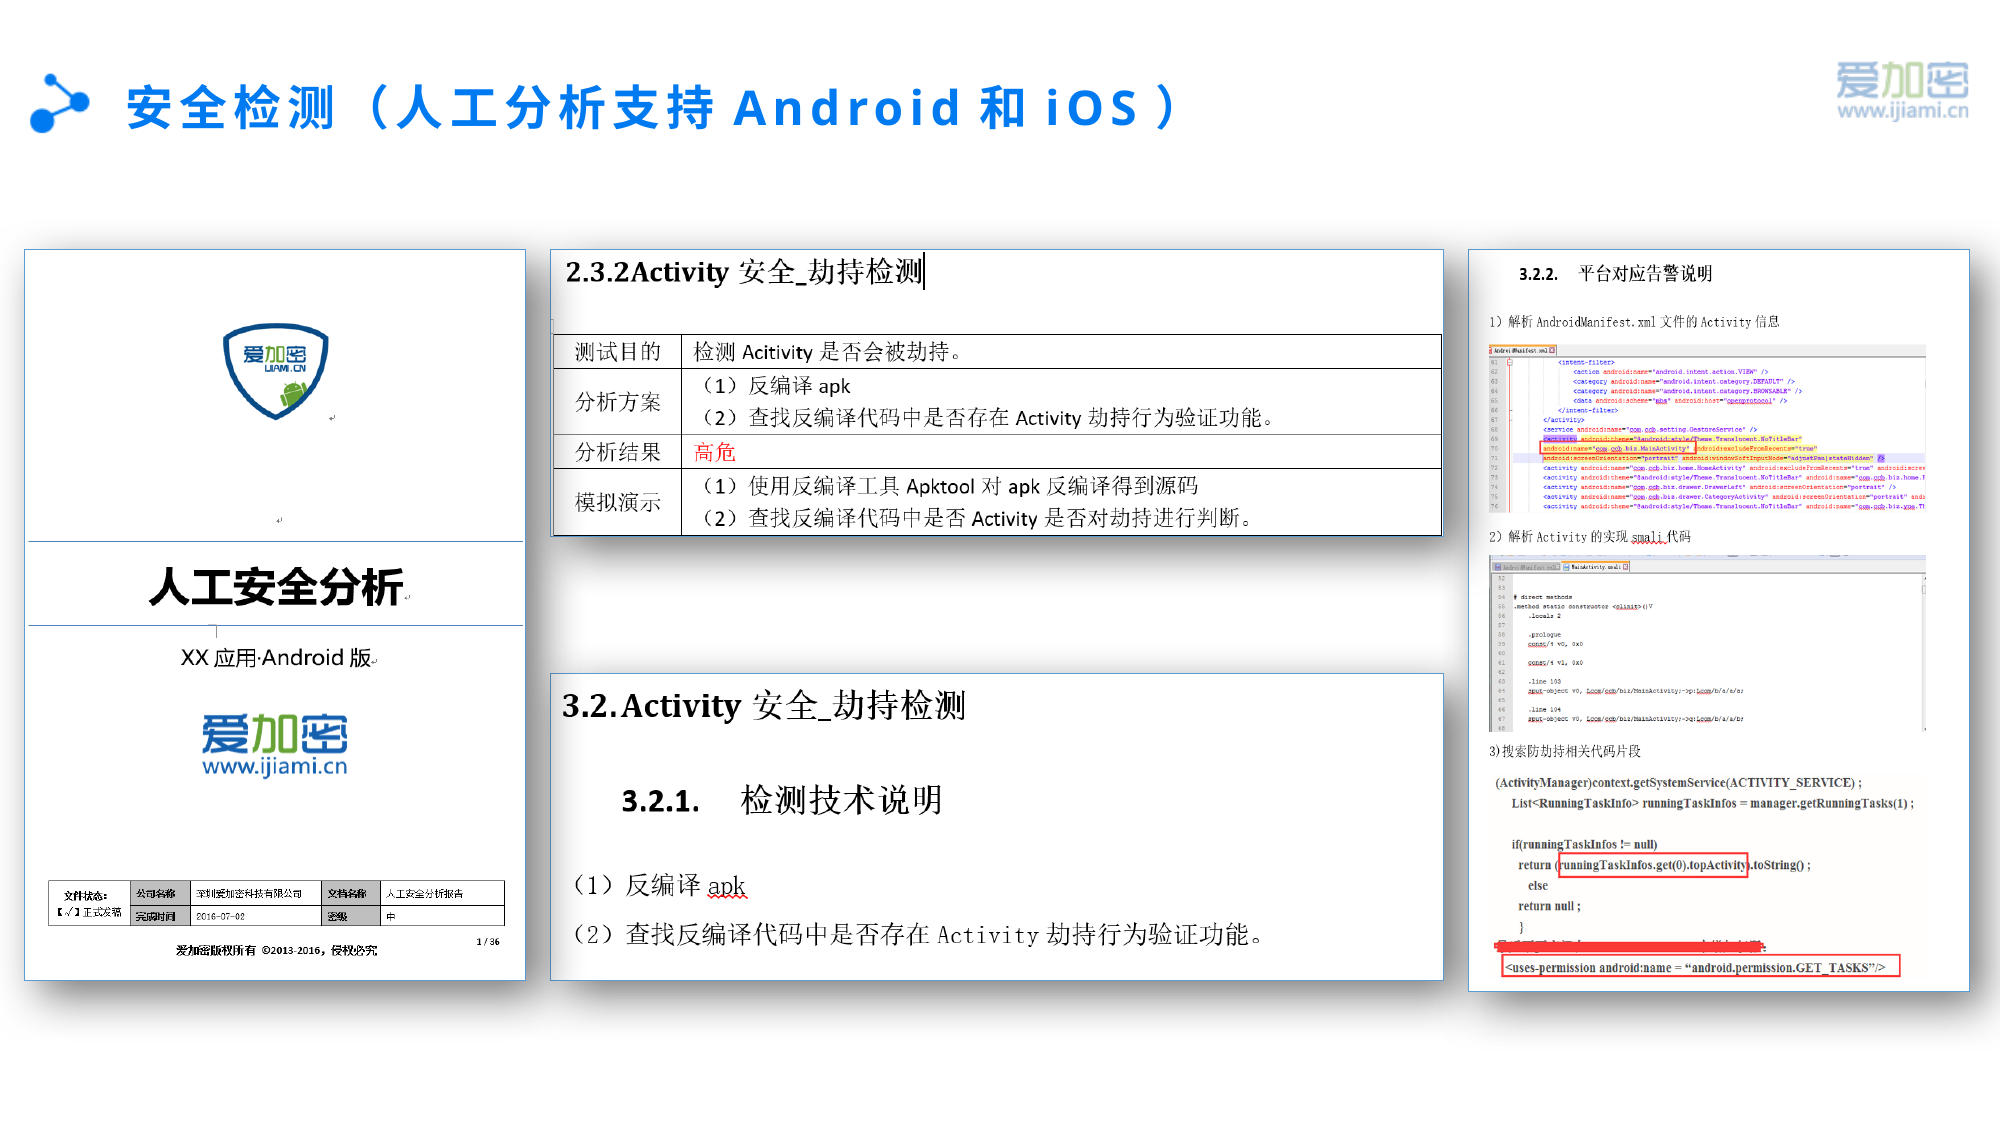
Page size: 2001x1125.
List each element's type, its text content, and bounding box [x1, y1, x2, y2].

title 安全检测（人工分析支持Android和iOS） [109, 1, 1836, 219]
picture [0, 0, 2000, 1125]
